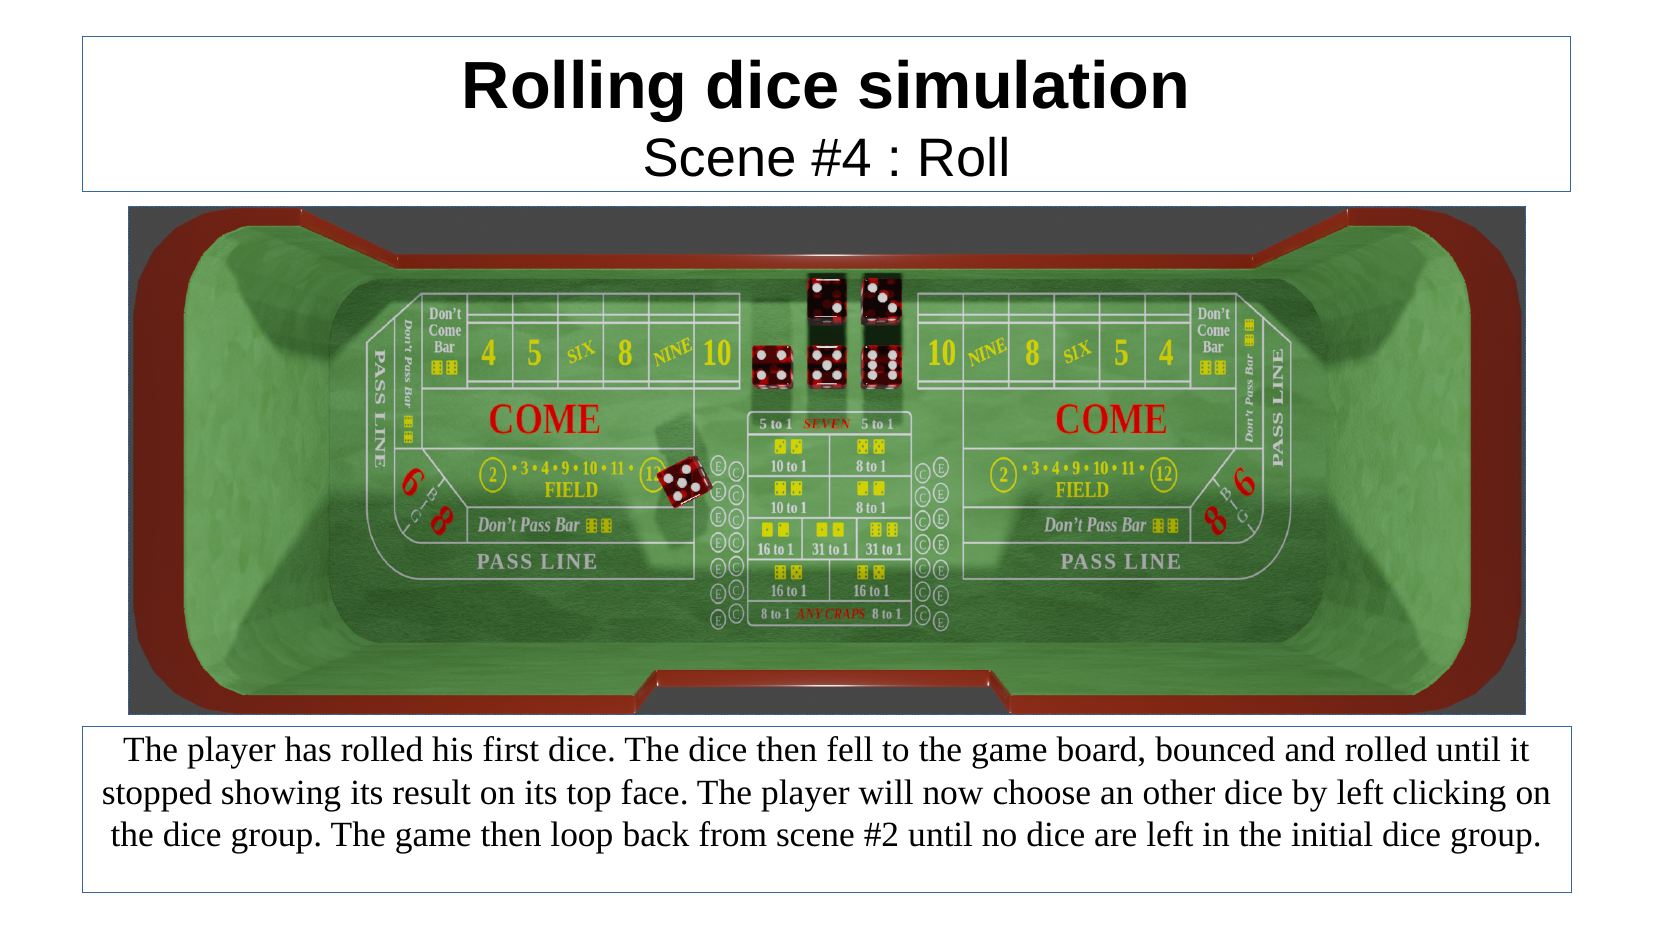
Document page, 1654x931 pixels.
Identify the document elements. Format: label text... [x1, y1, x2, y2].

text_box Rolling dice simulation Scene #4 : Roll [82, 36, 1571, 192]
text_box The player has rolled his first dice. The dice then fell to the game board, bounced and rolled until it stopped showing its result on its top face. The player will now choose an other dice by left clicking on the dice group. The game then loop back from scene #2 until no dice are left in the initial dice group. [82, 726, 1572, 893]
picture [128, 206, 1526, 715]
